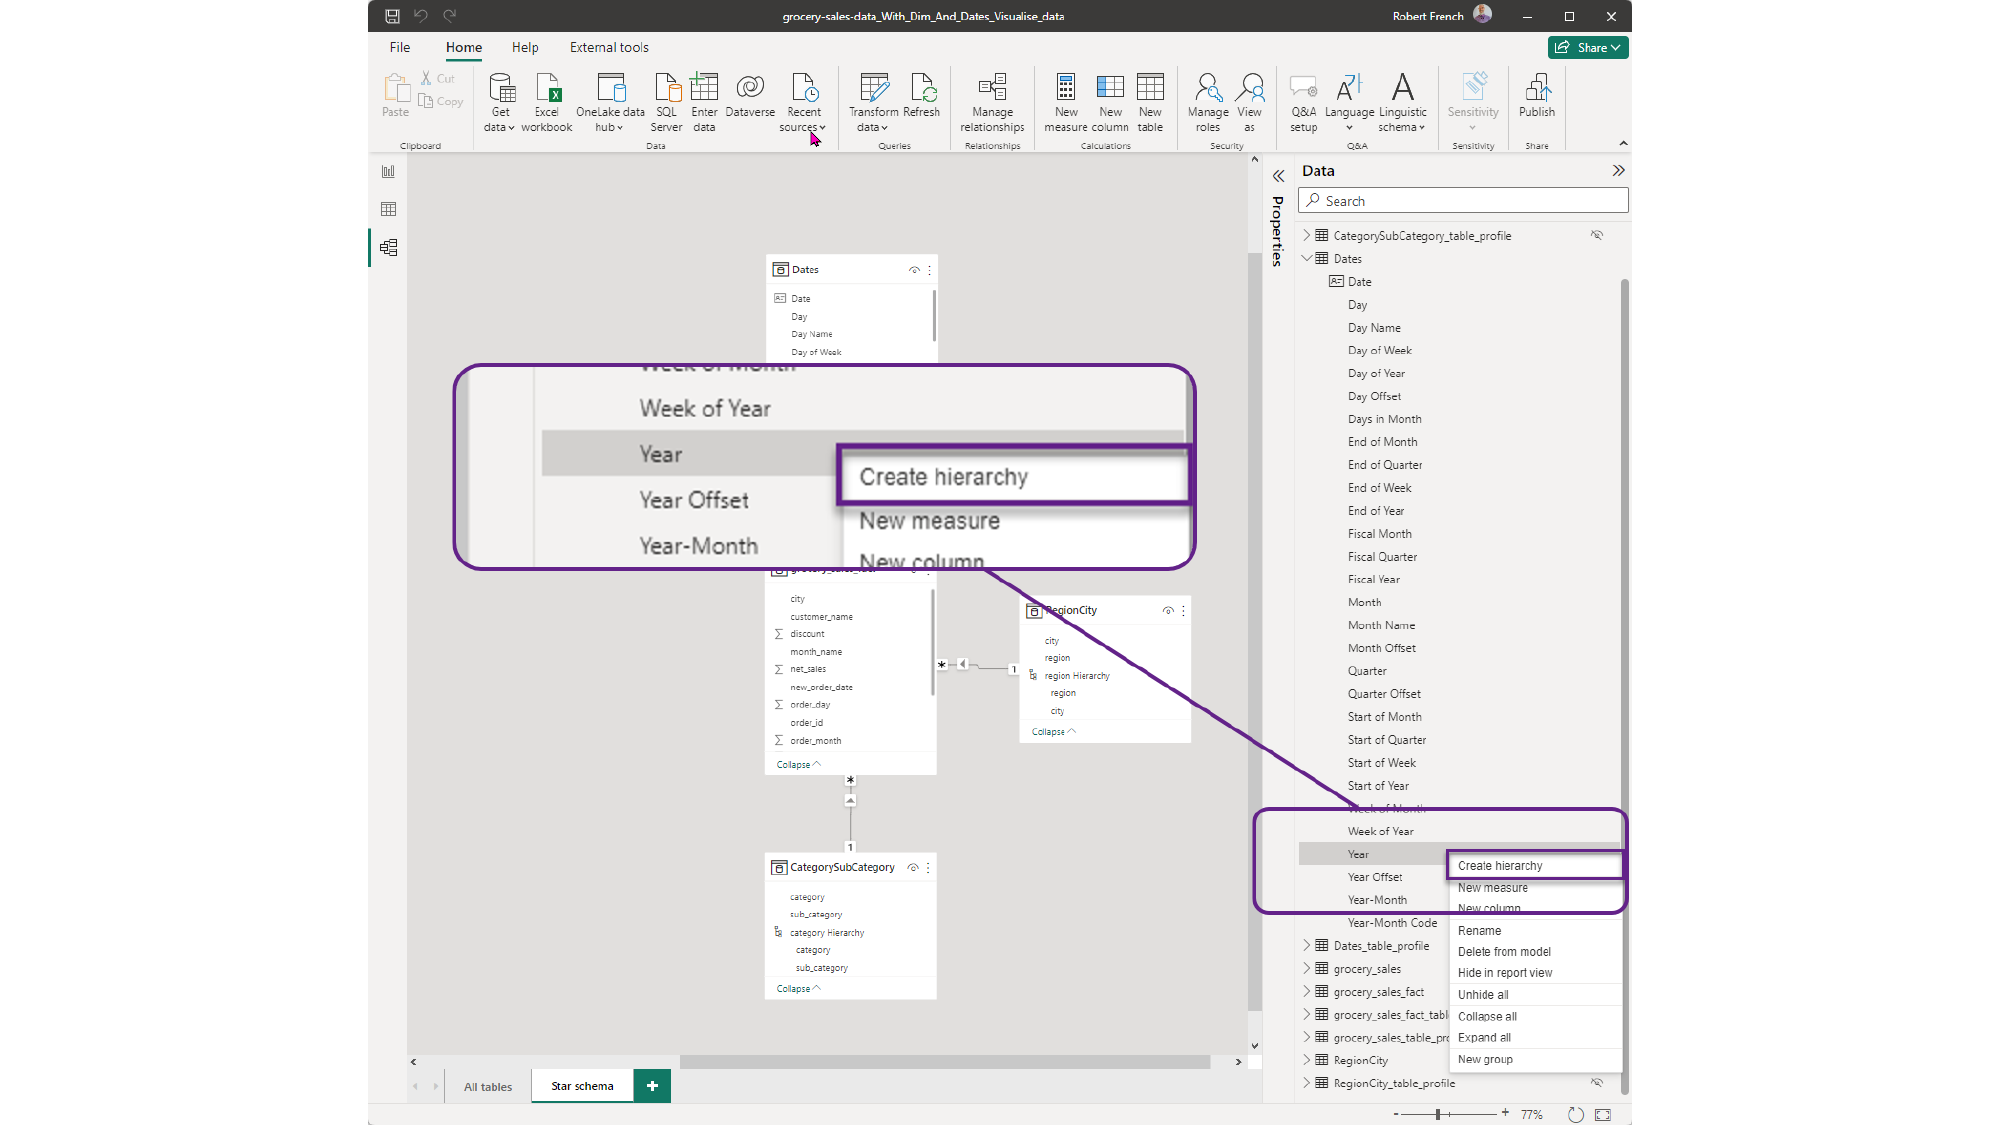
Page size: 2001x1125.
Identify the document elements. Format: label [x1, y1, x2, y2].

picture [368, 0, 1632, 1125]
